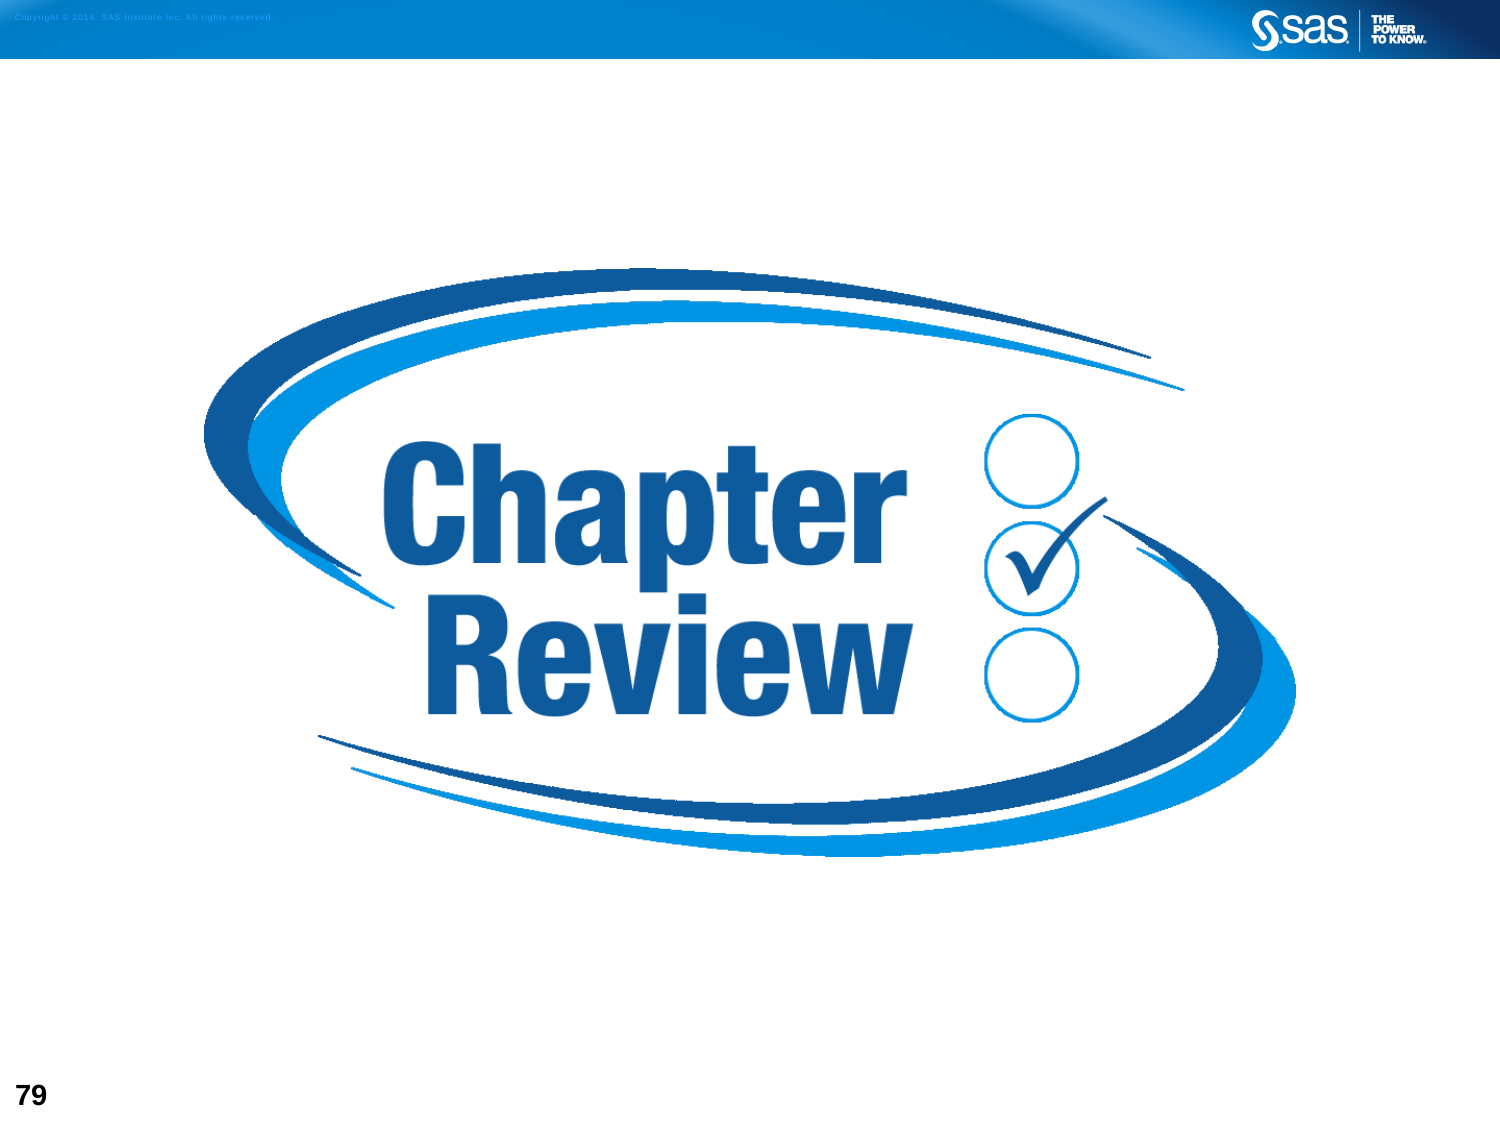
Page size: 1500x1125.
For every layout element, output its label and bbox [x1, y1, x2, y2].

picture [203, 267, 1296, 857]
picture [886, 699, 1296, 857]
picture [0, 0, 1500, 59]
